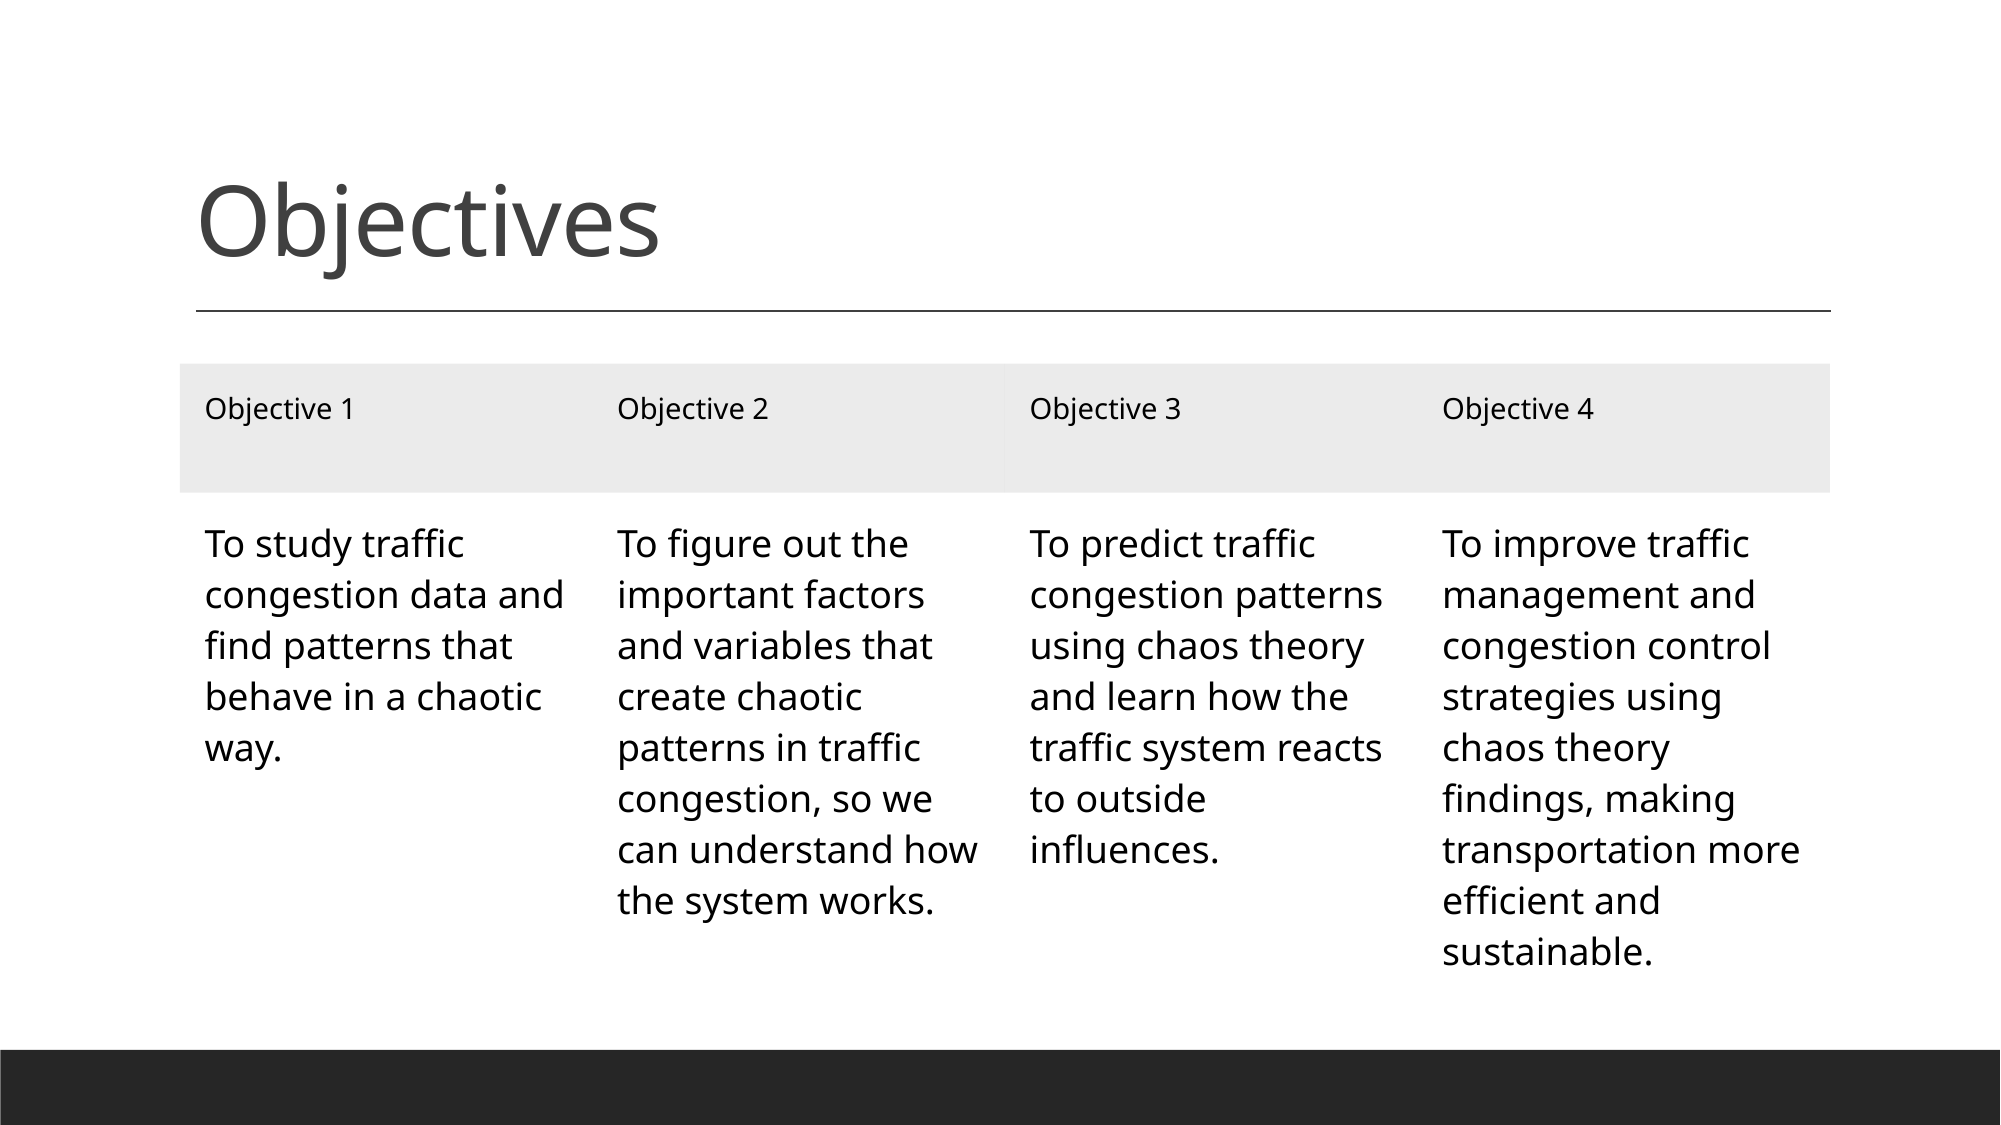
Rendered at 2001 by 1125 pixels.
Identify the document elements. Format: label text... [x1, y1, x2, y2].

table_header Objective 4 [1417, 364, 1830, 493]
table_header Objective 2 [592, 364, 1005, 493]
table_header Objective 3 [1005, 364, 1417, 493]
table_cell To improve traffic management and congestion control strategies using chaos theory findings, making transportation more efficient and sustainable. [1417, 493, 1830, 1001]
table_header Objective 1 [180, 364, 592, 493]
title Objectives [180, 47, 1830, 285]
table_cell To predict traffic congestion patterns using chaos theory and learn how the traffic system reacts to outside influences. [1005, 493, 1417, 1001]
table_cell To study traffic congestion data and find patterns that behave in a chaotic way. [180, 493, 592, 1001]
table_cell To figure out the important factors and variables that create chaotic patterns in traffic congestion, so we can understand how the system works. [592, 493, 1005, 1001]
